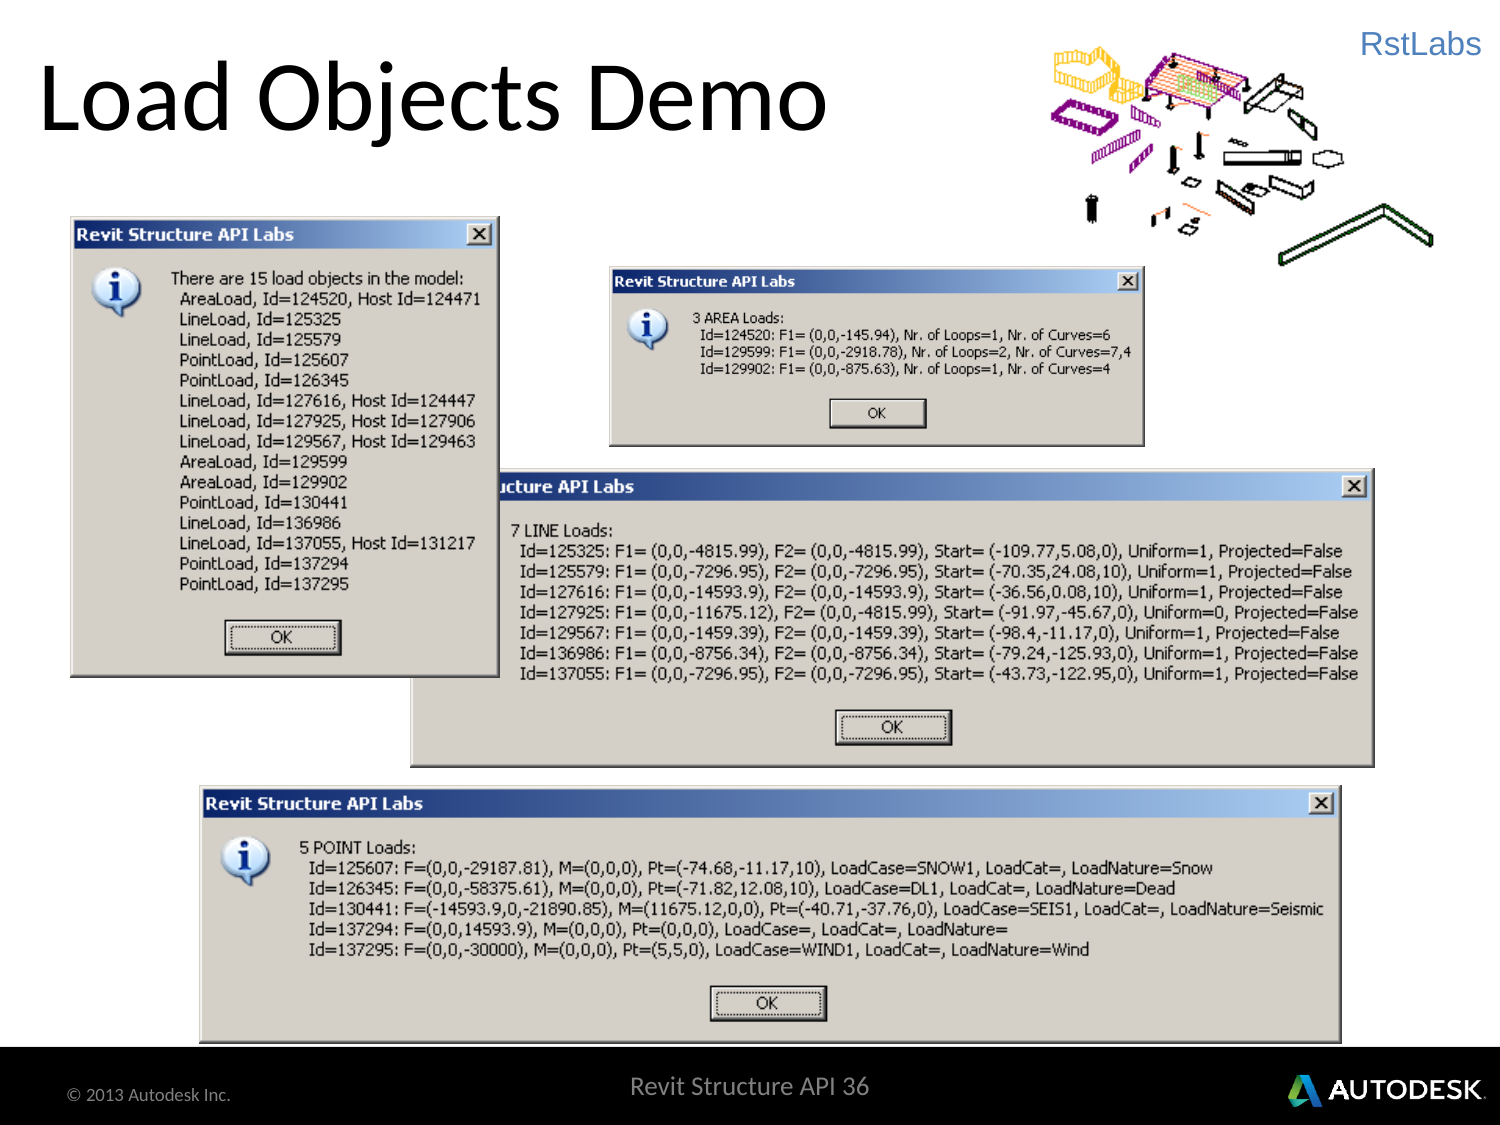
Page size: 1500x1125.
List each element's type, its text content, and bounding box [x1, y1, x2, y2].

picture [1042, 39, 1458, 294]
title Load Objects Demo [23, 23, 1151, 144]
picture [198, 785, 1342, 1044]
picture [70, 215, 1375, 768]
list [609, 266, 1145, 447]
picture [0, 1046, 1500, 1125]
text_box RstLabs [1151, 22, 1483, 63]
